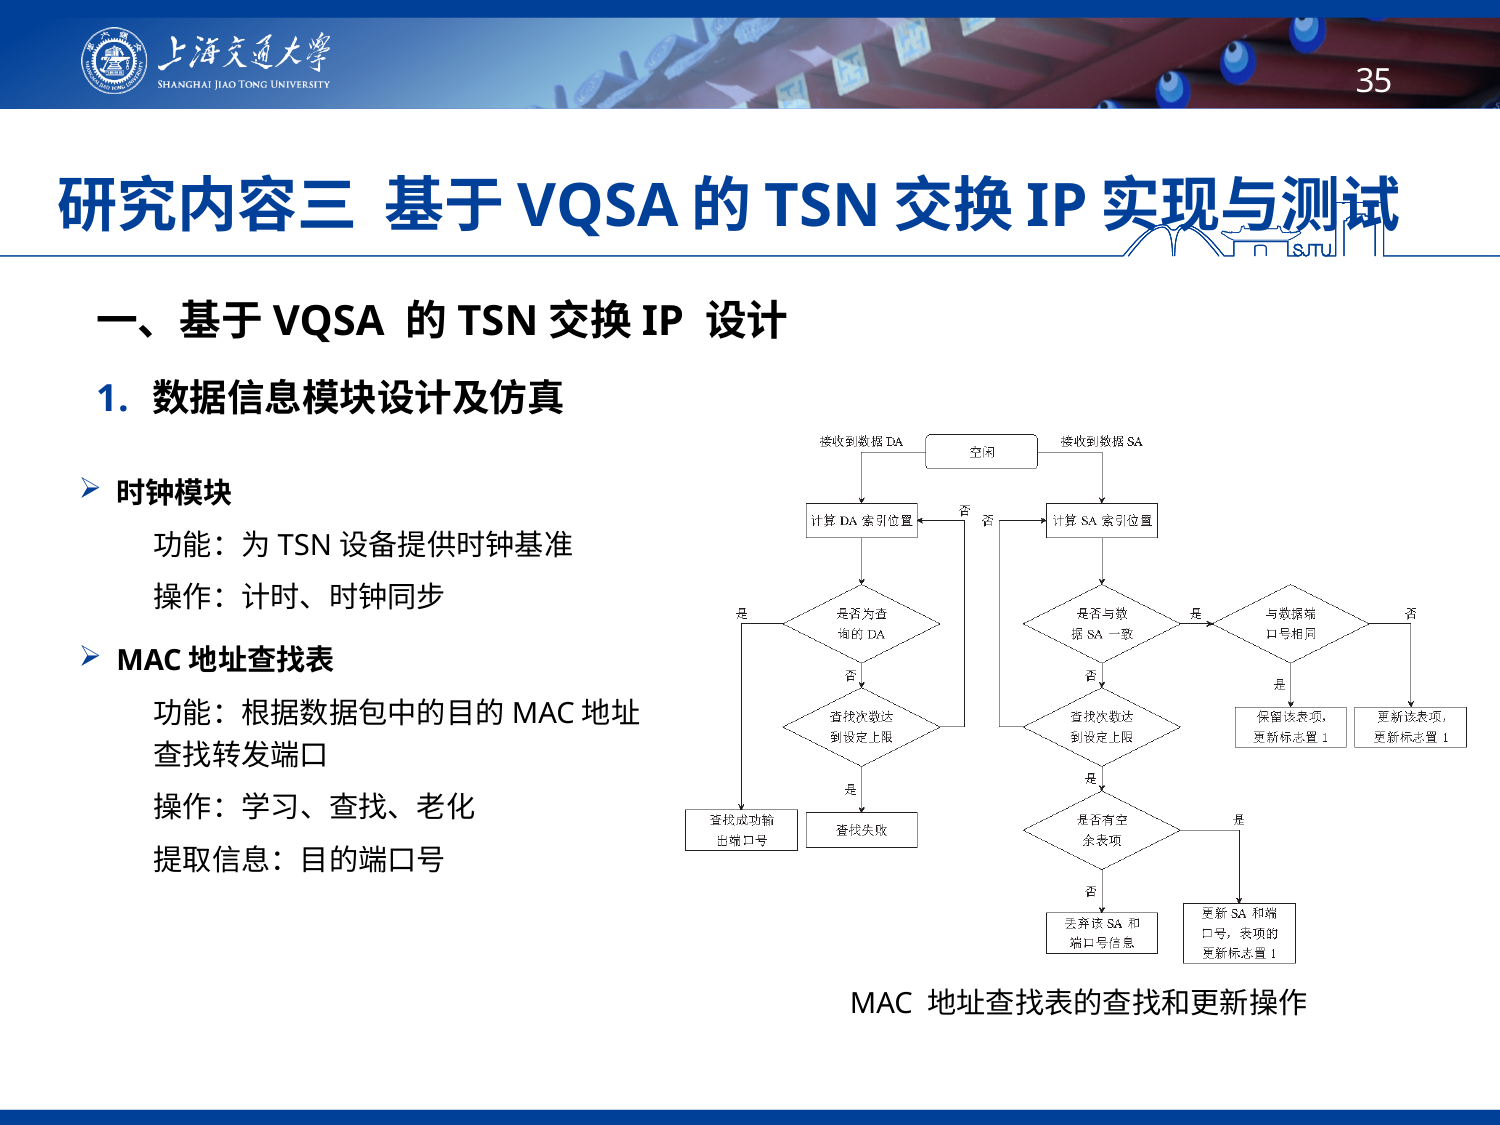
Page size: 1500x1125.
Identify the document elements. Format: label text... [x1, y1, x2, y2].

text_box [679, 431, 1471, 1028]
title 研究内容三 基于VQSA的TSN交换IP实现与测试 [42, 160, 1447, 255]
slide_number 35 [1340, 51, 1500, 107]
text_box 时钟模块 功能：为TSN设备提供时钟基准 操作：计时、时钟同步 MAC地址查找表 功能：根据数据包中的目的MAC地址查找转发端口 操作：学习、查找、老化 提取信息：目的端口号 [63, 459, 680, 1068]
text_box 一、基于VQSA 的TSN交换IP 设计 数据信息模块设计及仿真 [81, 276, 815, 432]
picture [0, 18, 1500, 109]
